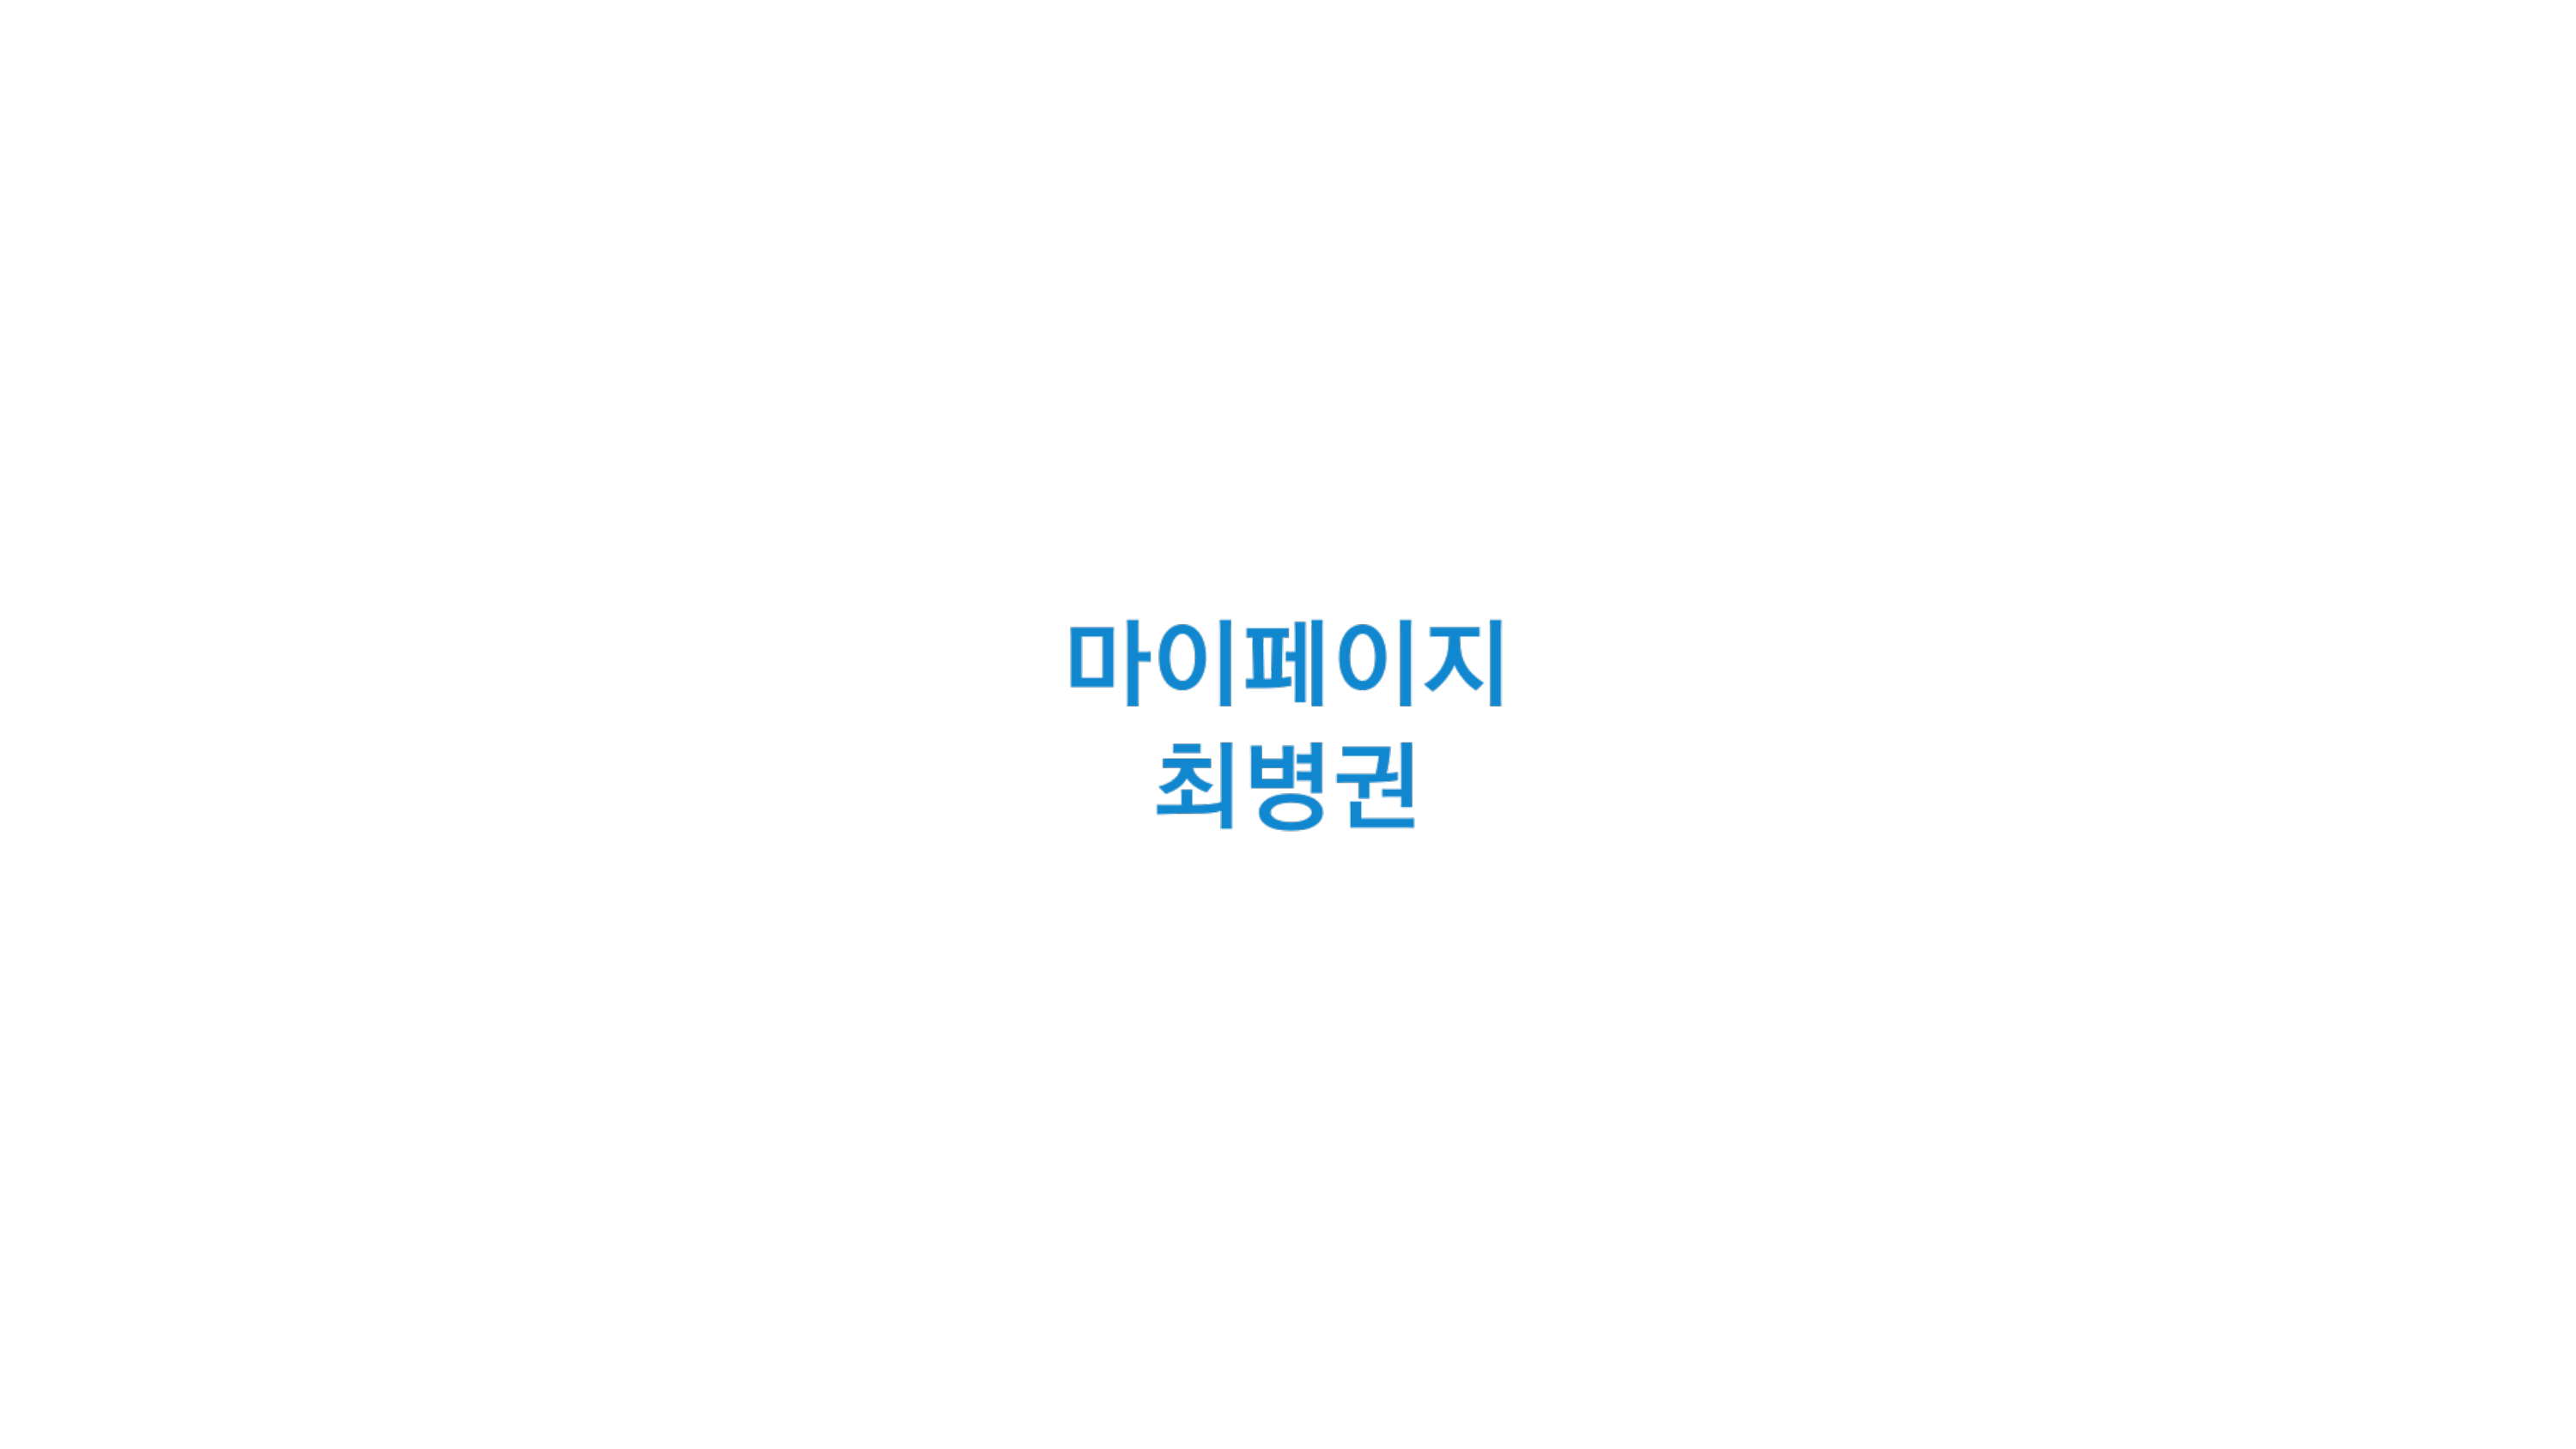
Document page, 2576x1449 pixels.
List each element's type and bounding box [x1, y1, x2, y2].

picture [380, 540, 1938, 944]
